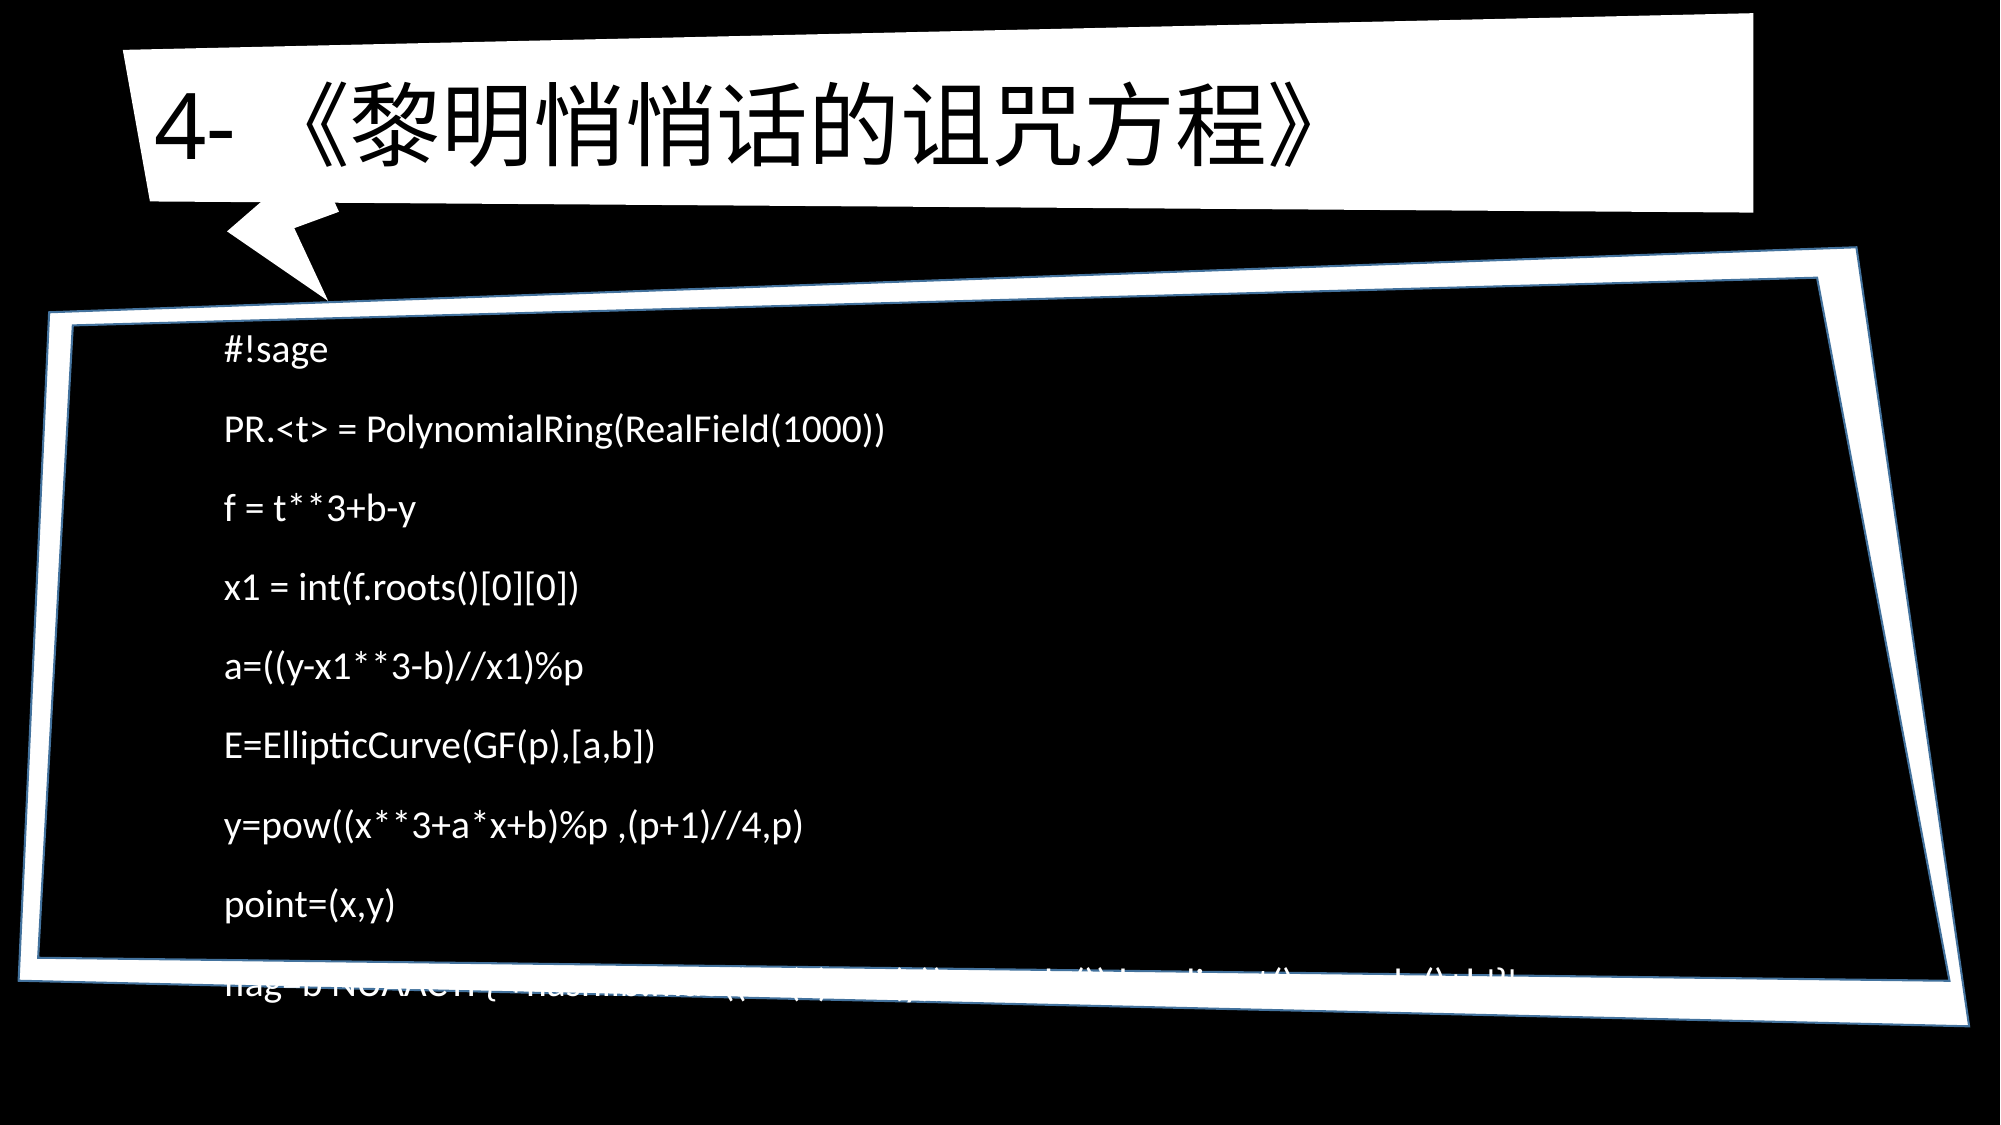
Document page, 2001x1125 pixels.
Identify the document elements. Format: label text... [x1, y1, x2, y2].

title 4-《黎明悄悄话的诅咒方程》 [139, 42, 1850, 218]
list #!sage PR.<t> = PolynomialRing(RealField(1000)) f = t**3+b-y x1 = int(f.roots()[0][0]) a=((y-x1**3-b)//x1)%p E=EllipticCurve(GF(p),[a,b]) y=pow((x**3+a*x+b)%p ,(p+1)//4,p) point=(x,y) flag=b'NUAACTF{'+hashlib.md5((str(x)+str(y)).encode()).hexdigest().encode()+b'}' [139, 292, 1805, 1017]
